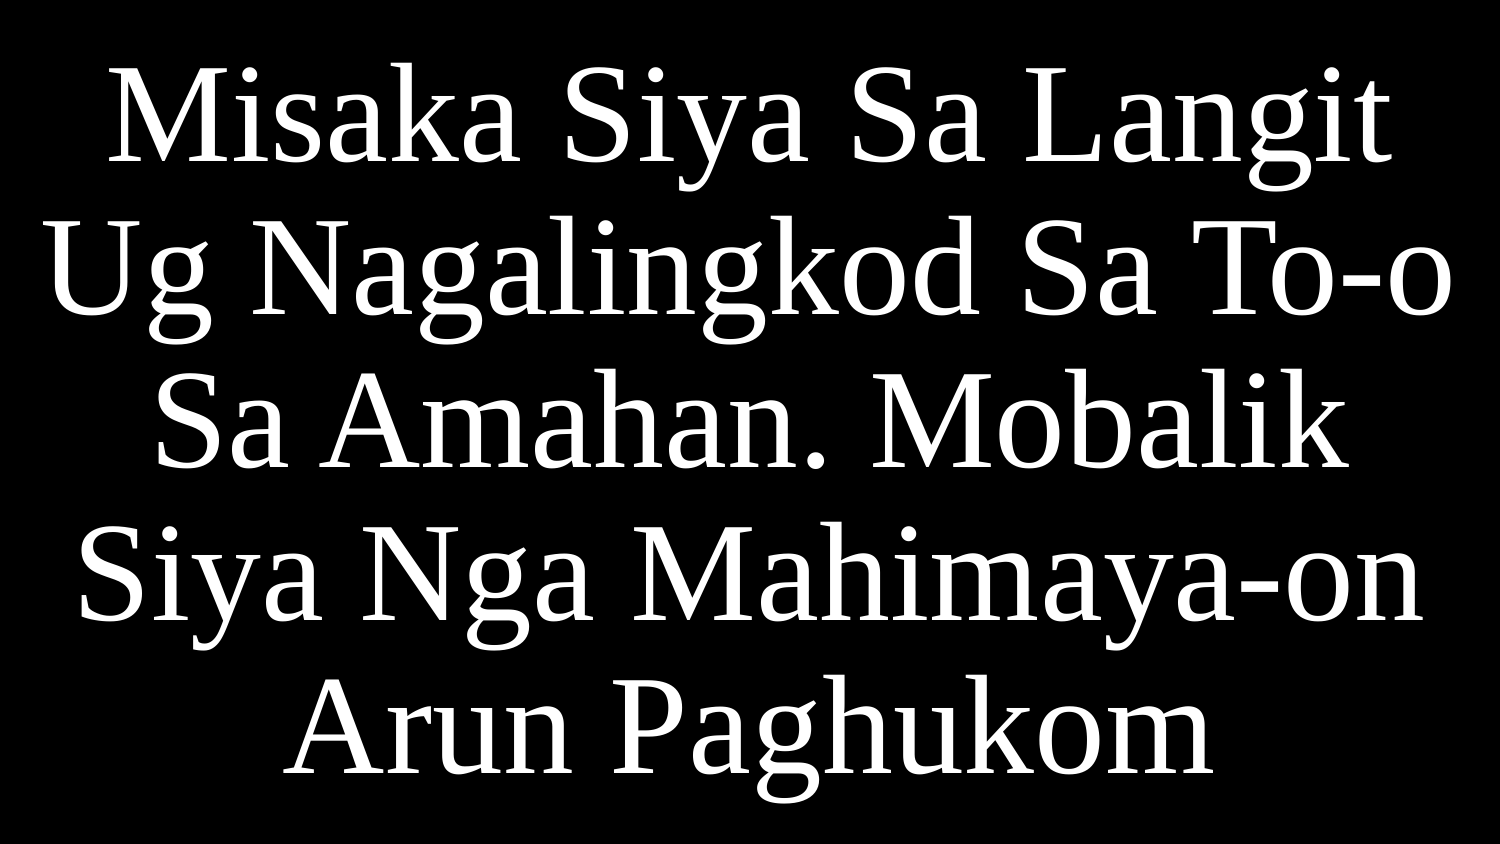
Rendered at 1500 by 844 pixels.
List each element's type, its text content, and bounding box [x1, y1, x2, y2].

list Misaka Siya Sa Langit Ug Nagalingkod Sa To-o Sa Amahan. Mobalik Siya Nga Mahimaya-on Arun Paghukom [0, 0, 1500, 844]
